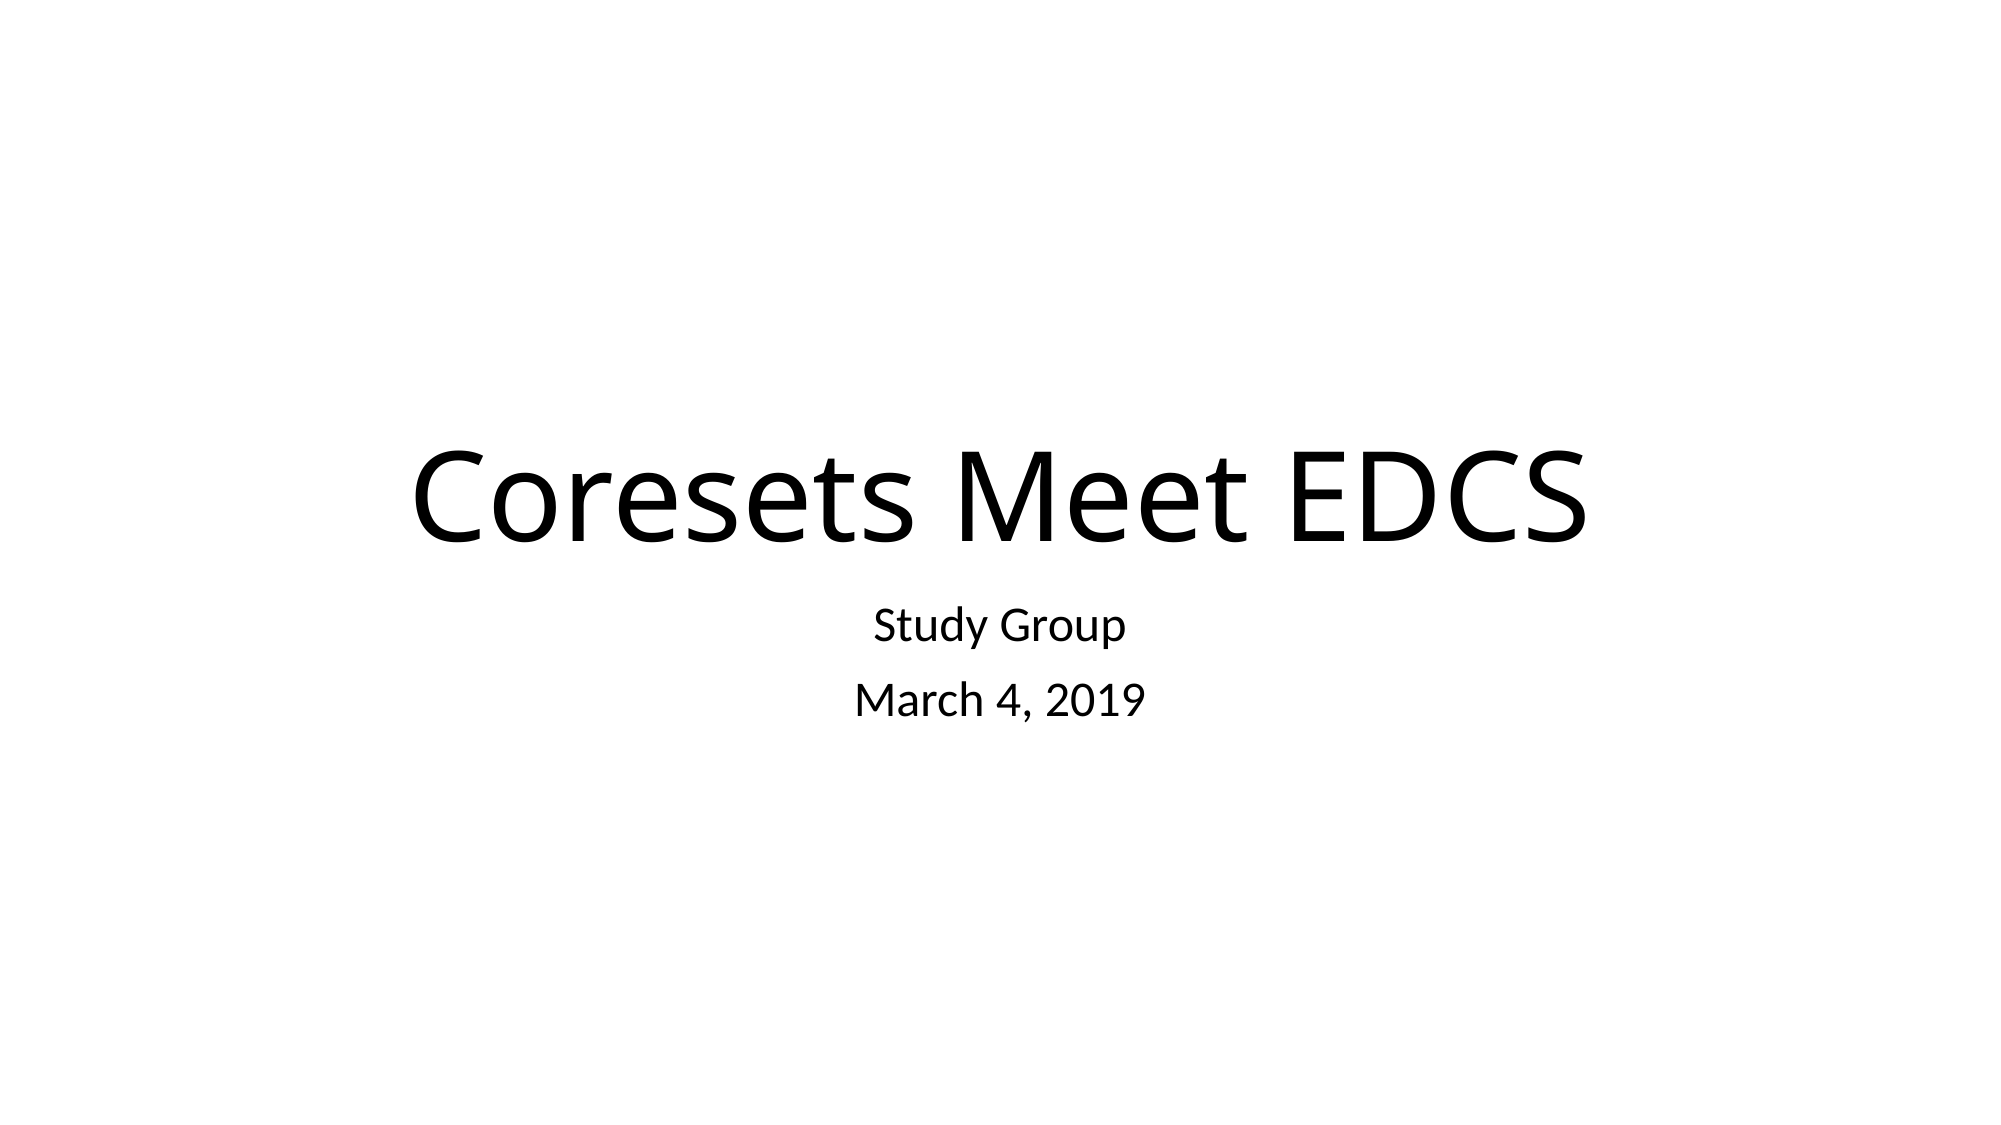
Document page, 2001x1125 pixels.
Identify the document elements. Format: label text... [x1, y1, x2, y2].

title Coresets Meet EDCS [249, 184, 1750, 576]
subtitle Study Group March 4, 2019 [249, 590, 1750, 863]
